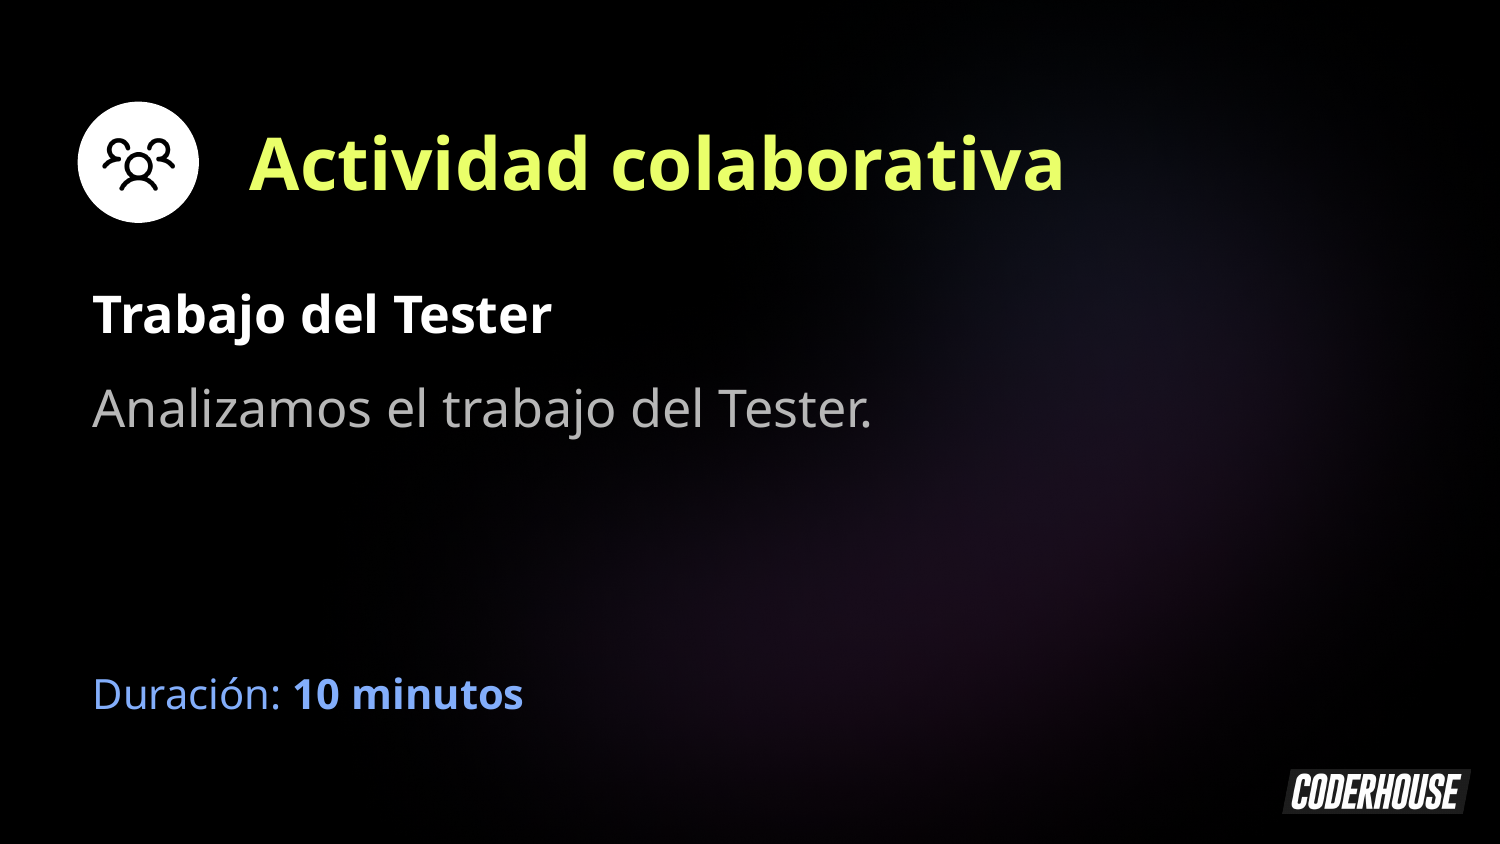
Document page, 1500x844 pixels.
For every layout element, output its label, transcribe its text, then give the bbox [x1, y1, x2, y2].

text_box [77, 101, 200, 224]
text_box Analizamos el trabajo del Tester. [77, 360, 1254, 453]
picture [0, 0, 1500, 844]
text_box Trabajo del Tester [77, 266, 1254, 360]
text_box Duración: 10 minutos [77, 652, 1254, 733]
text_box Actividad colaborativa [234, 112, 1411, 222]
